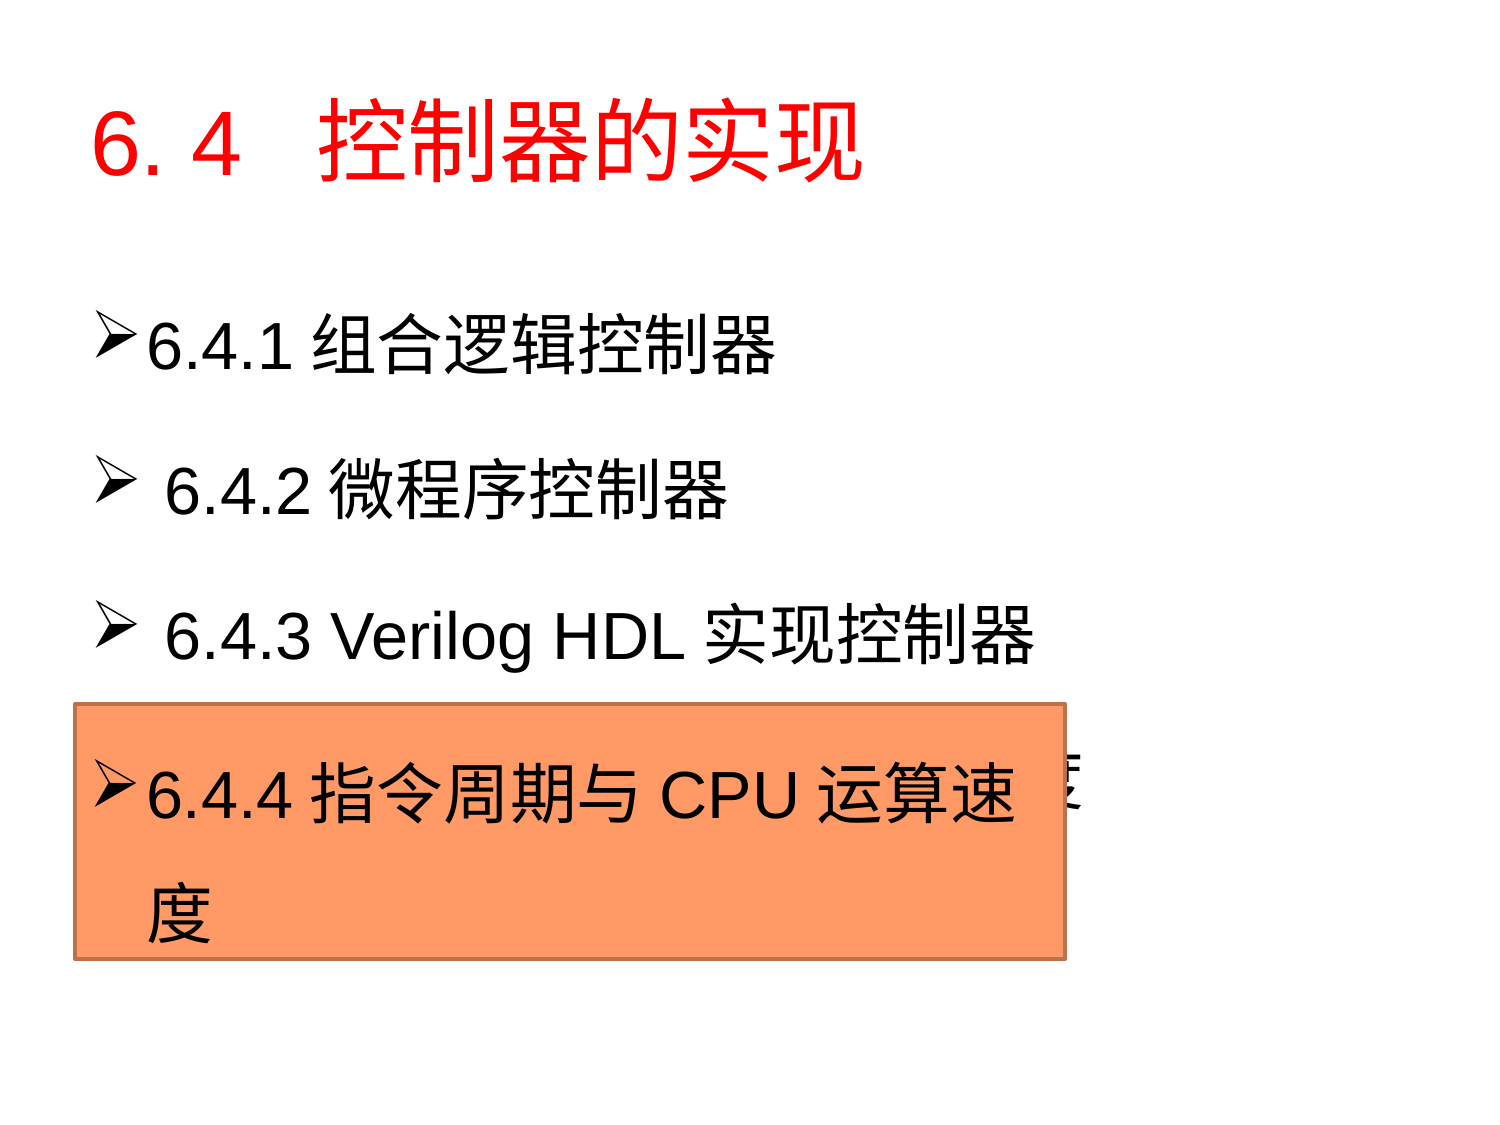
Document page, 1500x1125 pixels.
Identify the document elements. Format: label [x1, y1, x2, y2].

text_box [73, 702, 1067, 961]
list [72, 252, 1428, 1008]
title [75, 45, 1425, 233]
